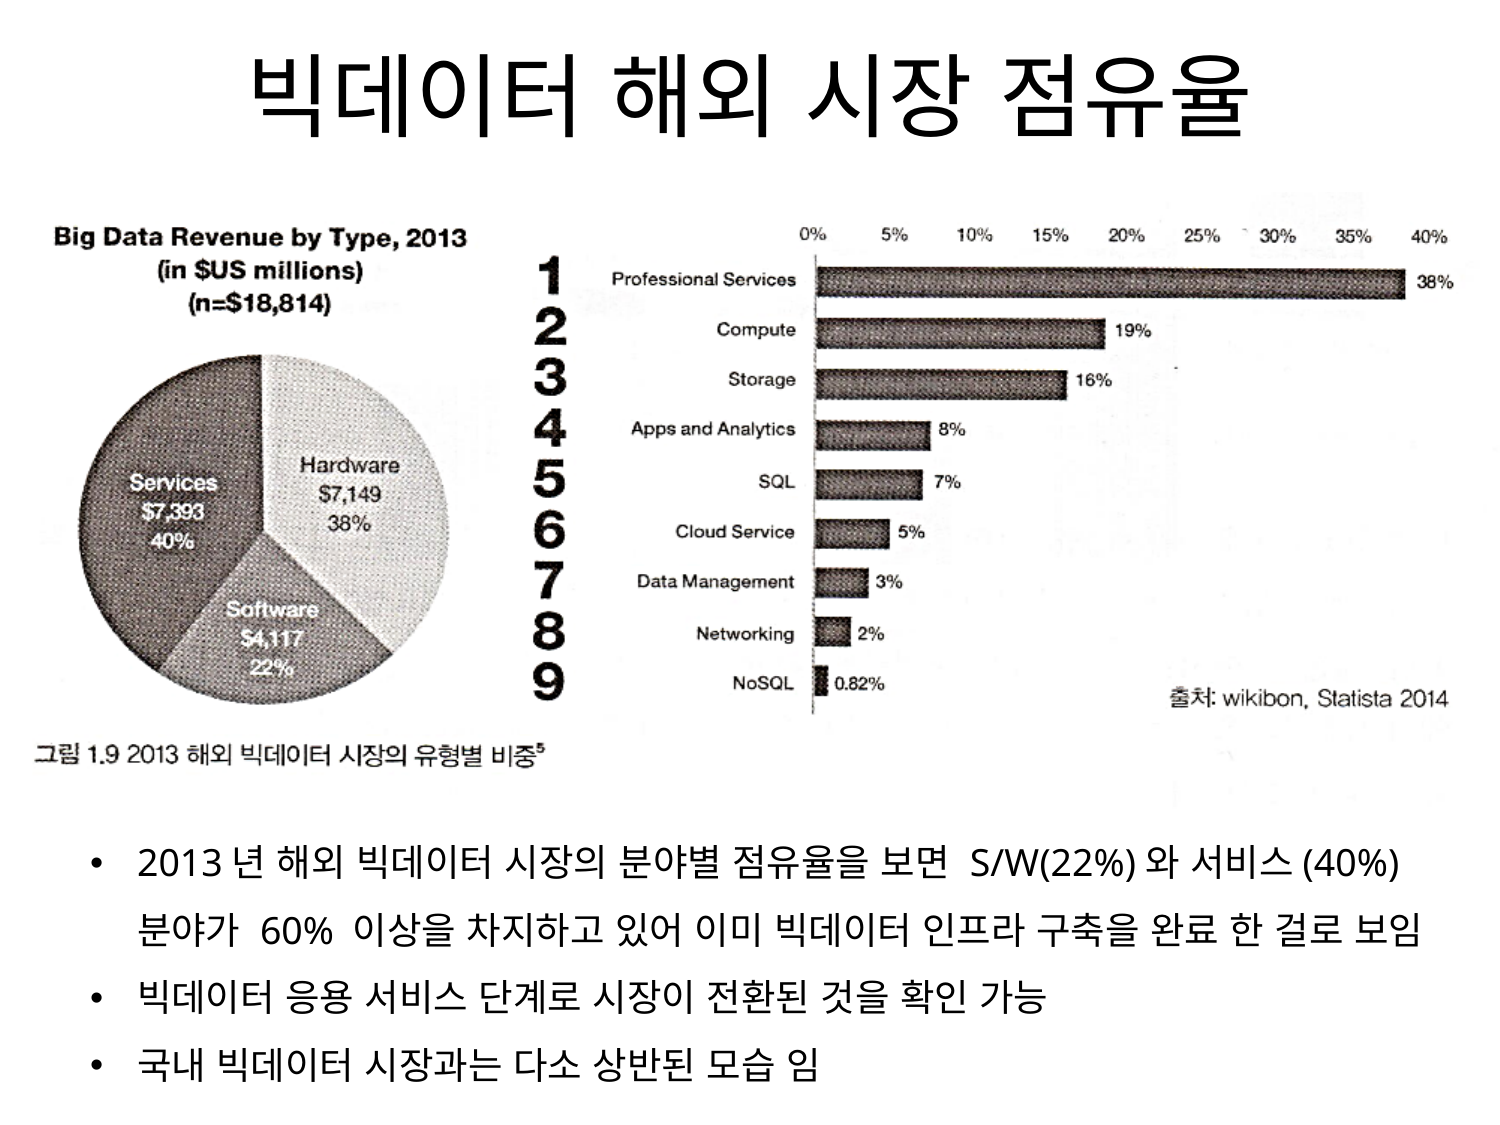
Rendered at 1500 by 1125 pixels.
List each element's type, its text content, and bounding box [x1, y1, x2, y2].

picture [0, 192, 1500, 811]
title 빅데이터 해외 시장 점유율 [75, 0, 1425, 188]
text_box 2013년 해외 빅데이터 시장의 분야별 점유율을 보면 S/W(22%)와 서비스(40%) 분야가 60% 이상을 차지하고 있어 이미 빅데이터 인프라 구축을 완료 한 걸로 보임 빅데이터 응용 서비스 단계로 시장이 전환된 것을 확인 가능 국내 빅데이터 시장과는 다소 상반된 모습 임 [75, 819, 1439, 1095]
